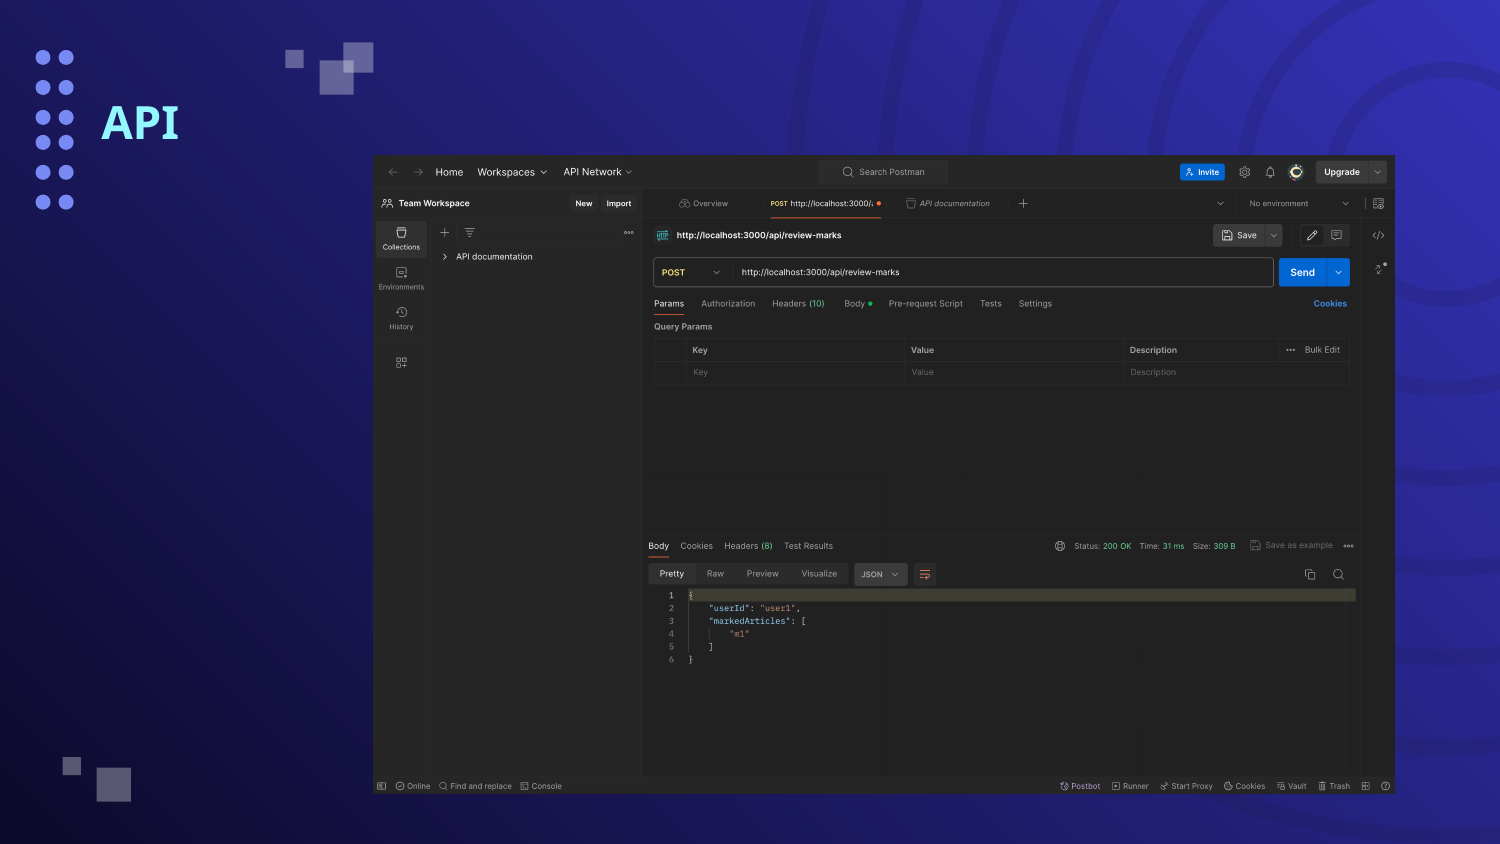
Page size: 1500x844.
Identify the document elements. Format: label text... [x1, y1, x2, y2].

picture [373, 155, 1395, 794]
title API [86, 86, 770, 156]
